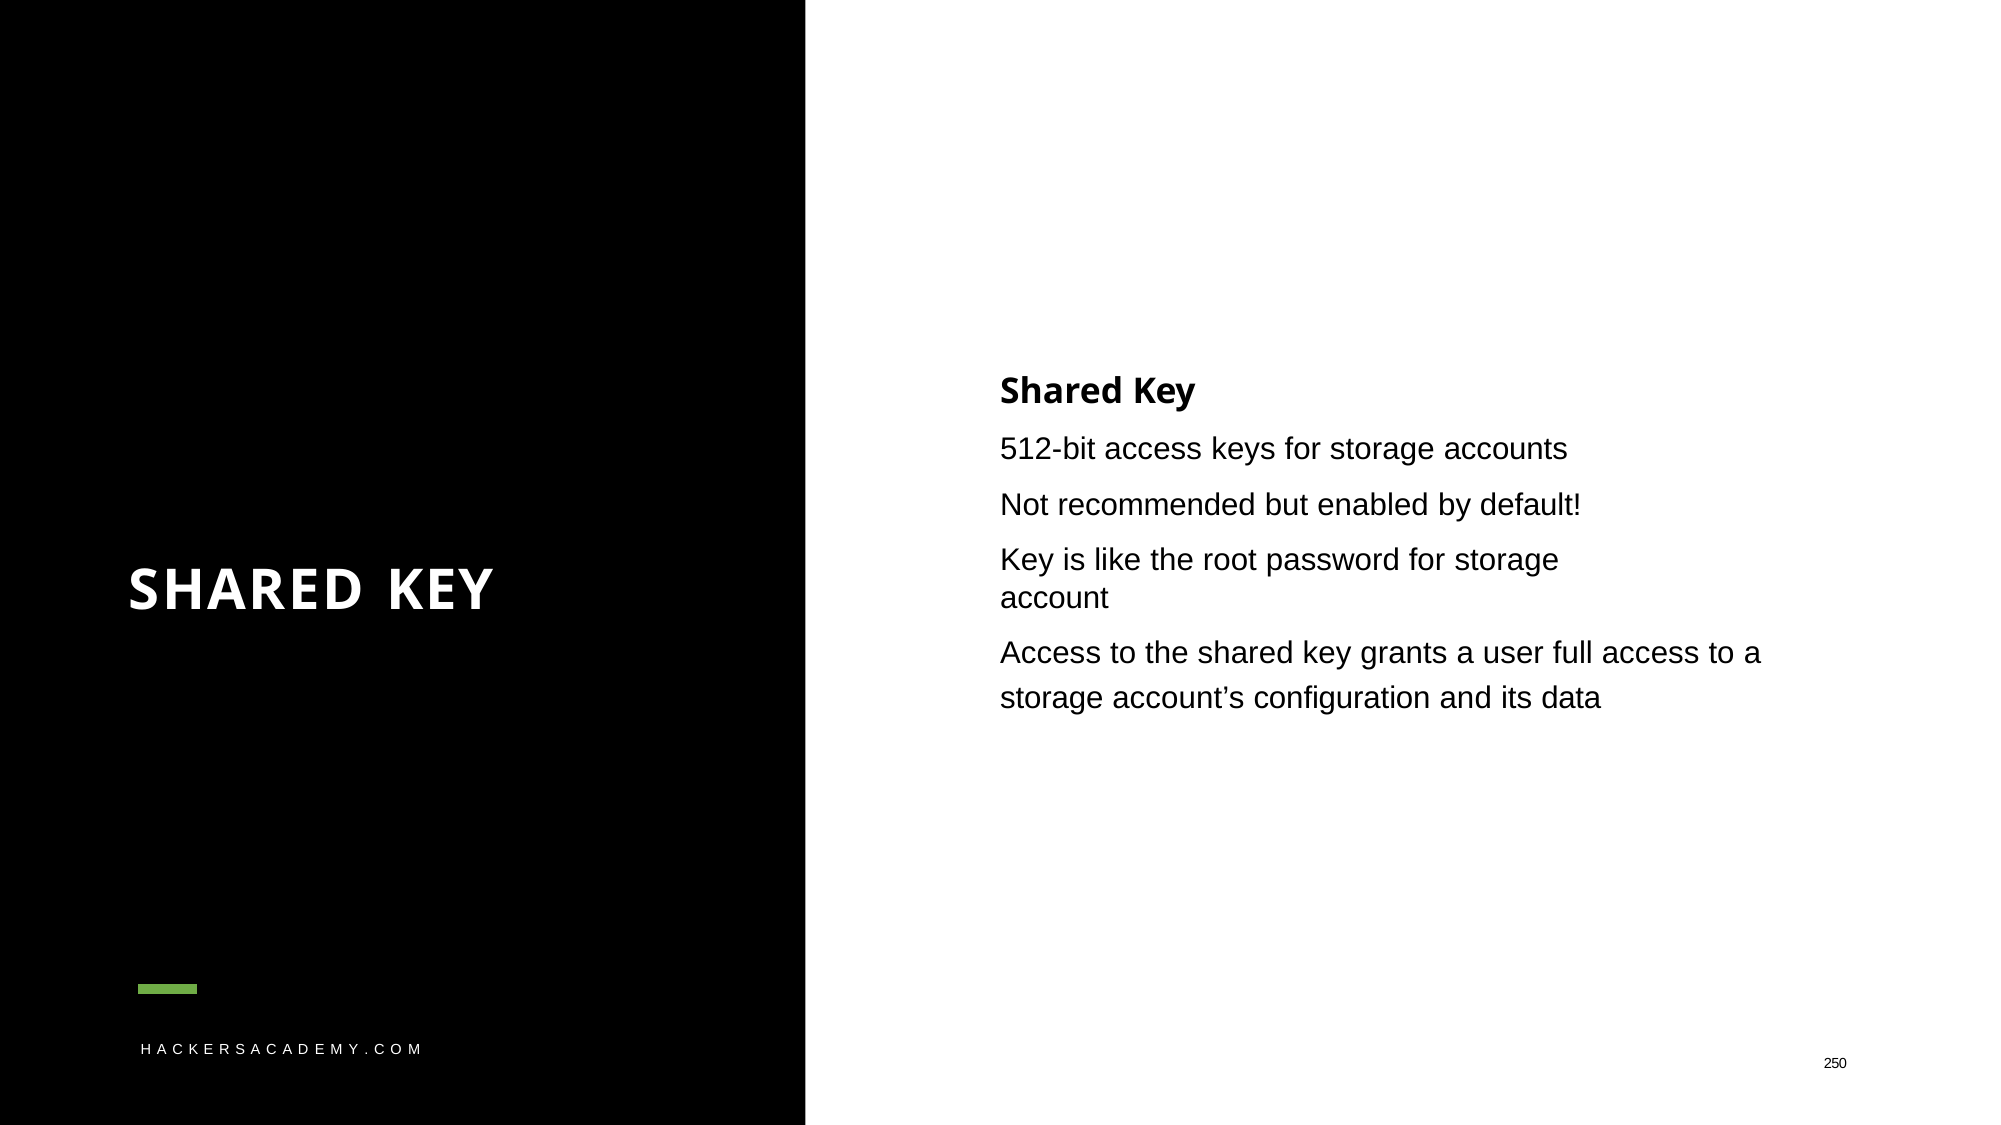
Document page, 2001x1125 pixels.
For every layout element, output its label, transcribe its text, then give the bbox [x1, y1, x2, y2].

title Shared Key [998, 365, 1224, 408]
text_box SHARED KEY [126, 550, 569, 621]
slide_number 250 [1804, 1053, 1857, 1125]
footer H A C K E R S A C A D E M Y . C O M [138, 1039, 426, 1125]
text_box 512-bit access keys for storage accounts Not recommended but enabled by default! Key is like the root password for storage account Access to the shared key grants a user full access to a storage account’s configuration and its data [998, 408, 1872, 715]
